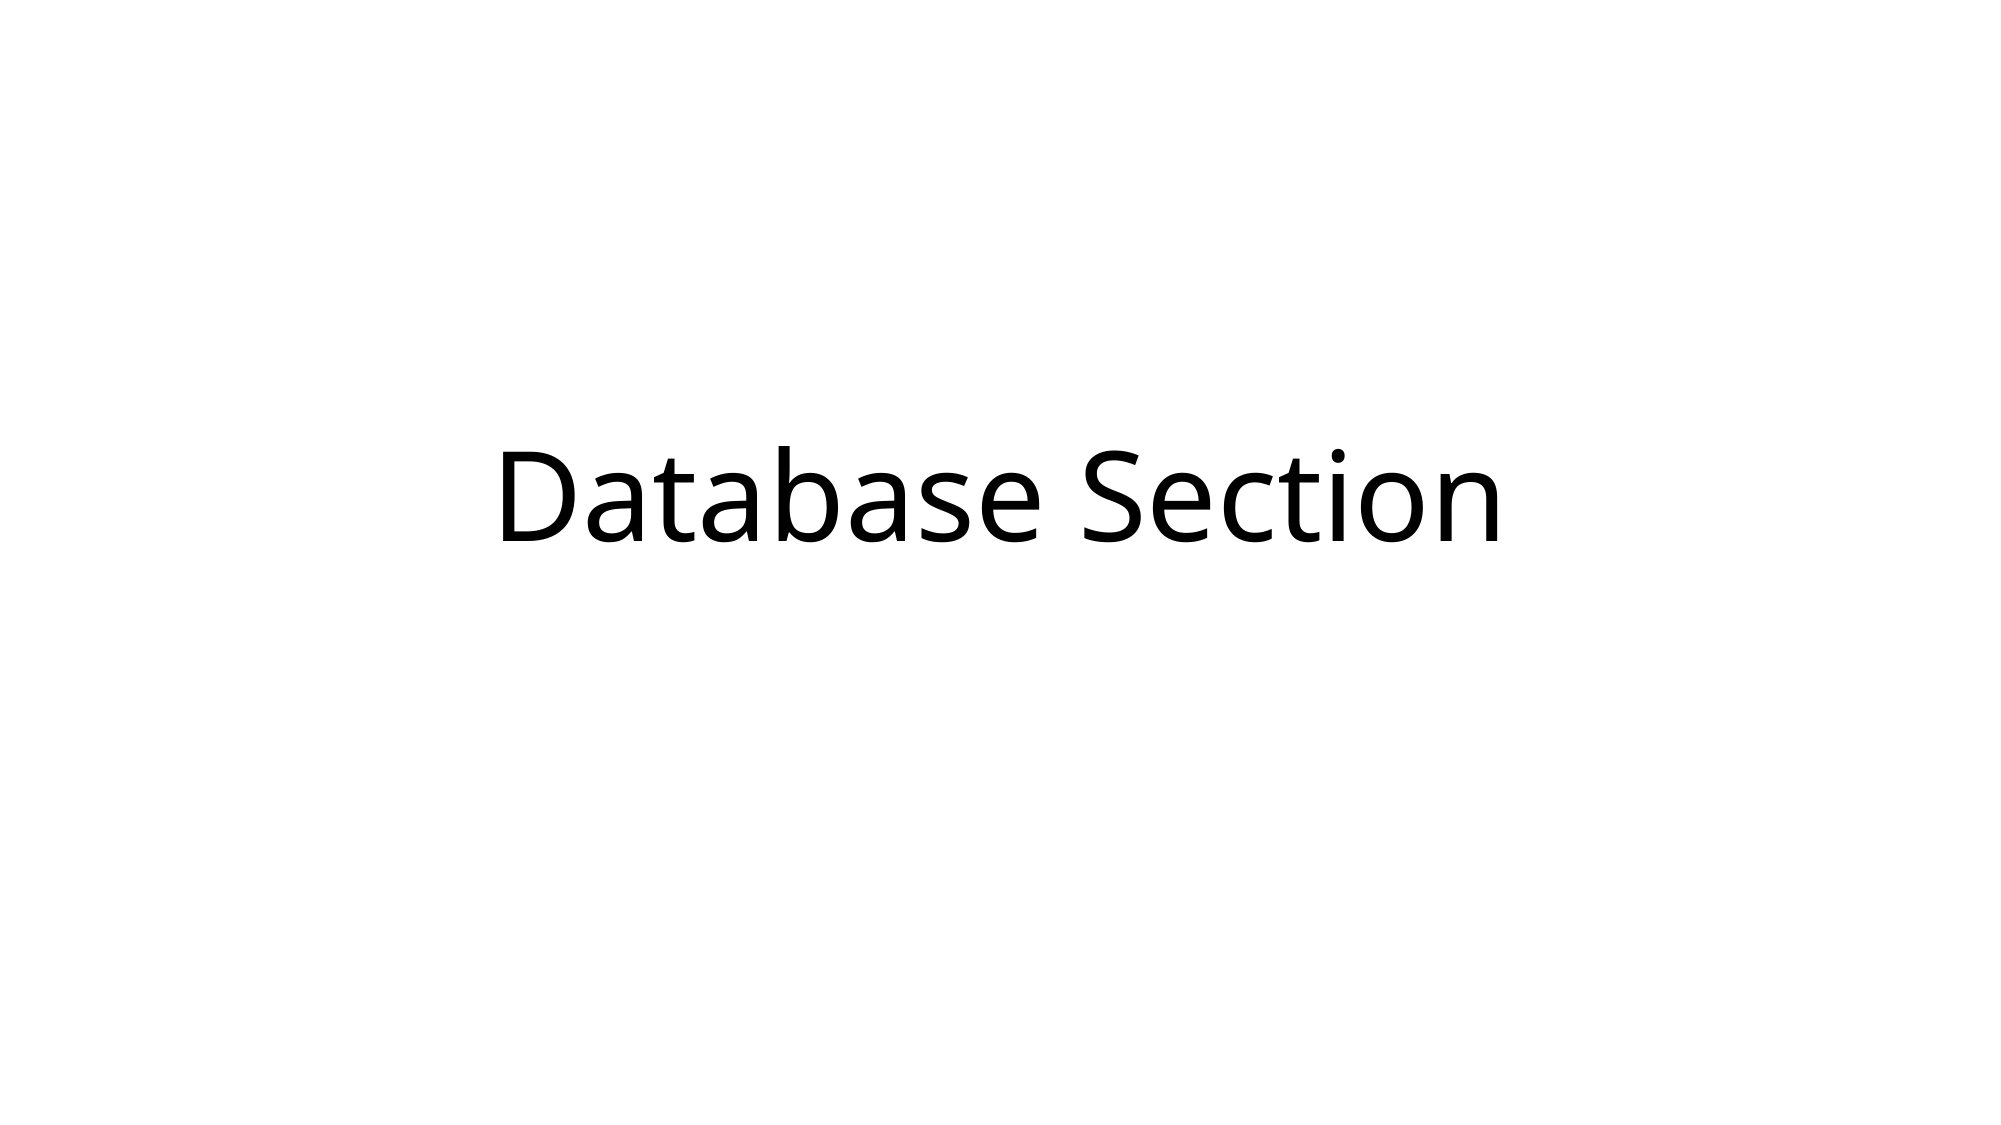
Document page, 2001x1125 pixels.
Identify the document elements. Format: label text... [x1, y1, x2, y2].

title Database Section [249, 184, 1750, 576]
